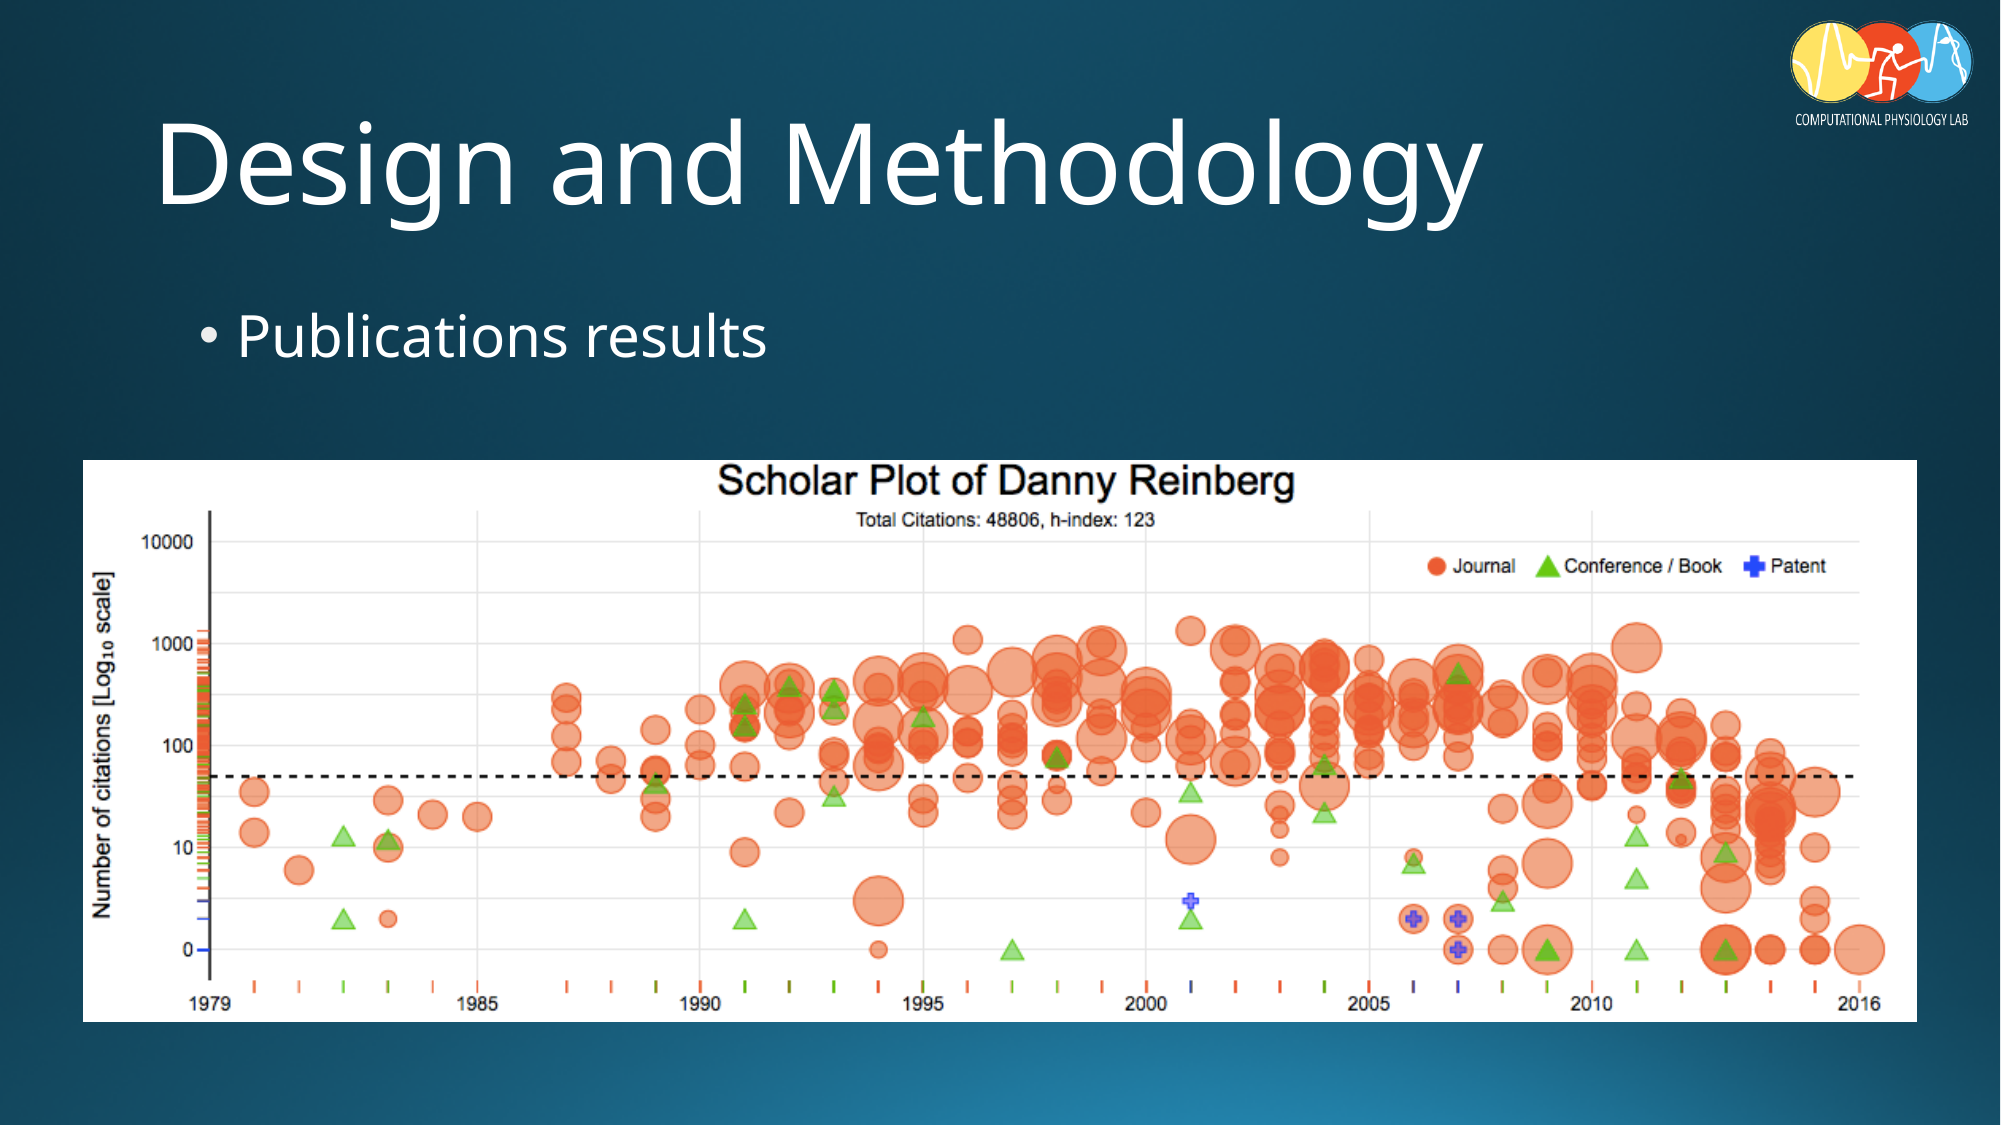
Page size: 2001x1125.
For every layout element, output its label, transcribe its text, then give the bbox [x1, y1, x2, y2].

picture [0, 0, 2001, 1125]
title Design and Methodology [137, 59, 1863, 278]
list Publications results [183, 299, 1863, 460]
